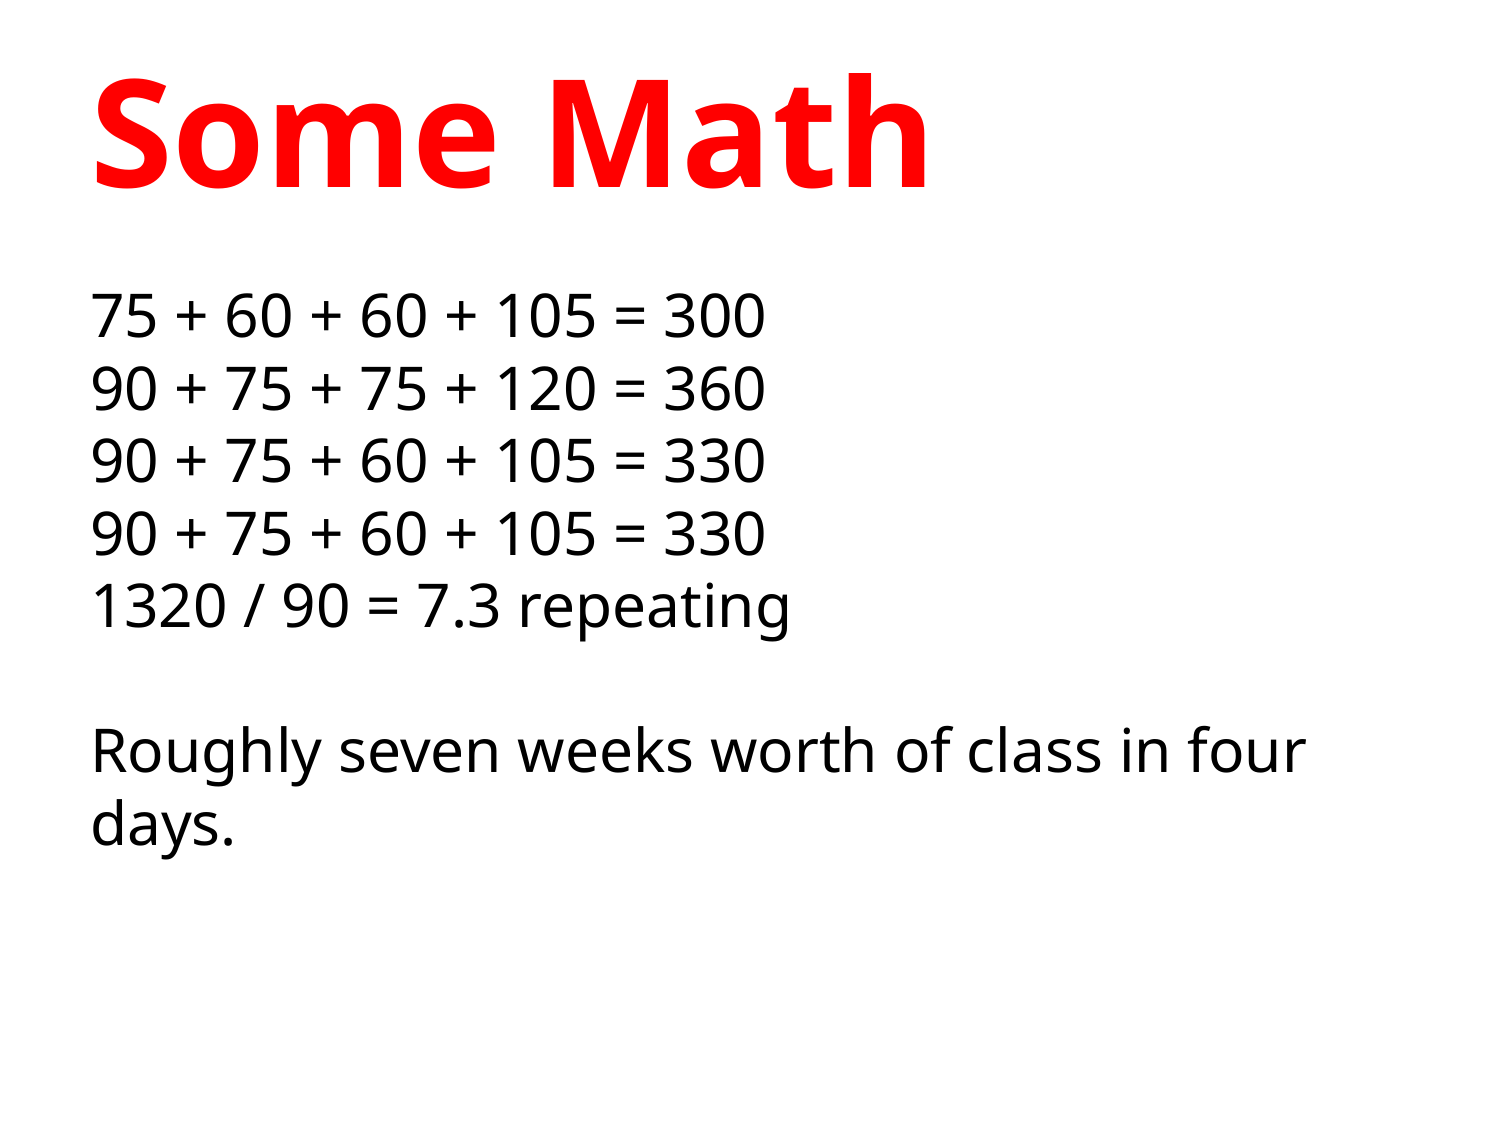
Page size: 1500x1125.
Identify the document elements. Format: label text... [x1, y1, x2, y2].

list 75 + 60 + 60 + 105 = 300 90 + 75 + 75 + 120 = 360 90 + 75 + 60 + 105 = 330 90 + 75 + 60 + 105 = 330 1320 / 90 = 7.3 repeating Roughly seven weeks worth of class in four days. [75, 262, 1425, 1078]
title Some Math [75, 45, 1425, 233]
